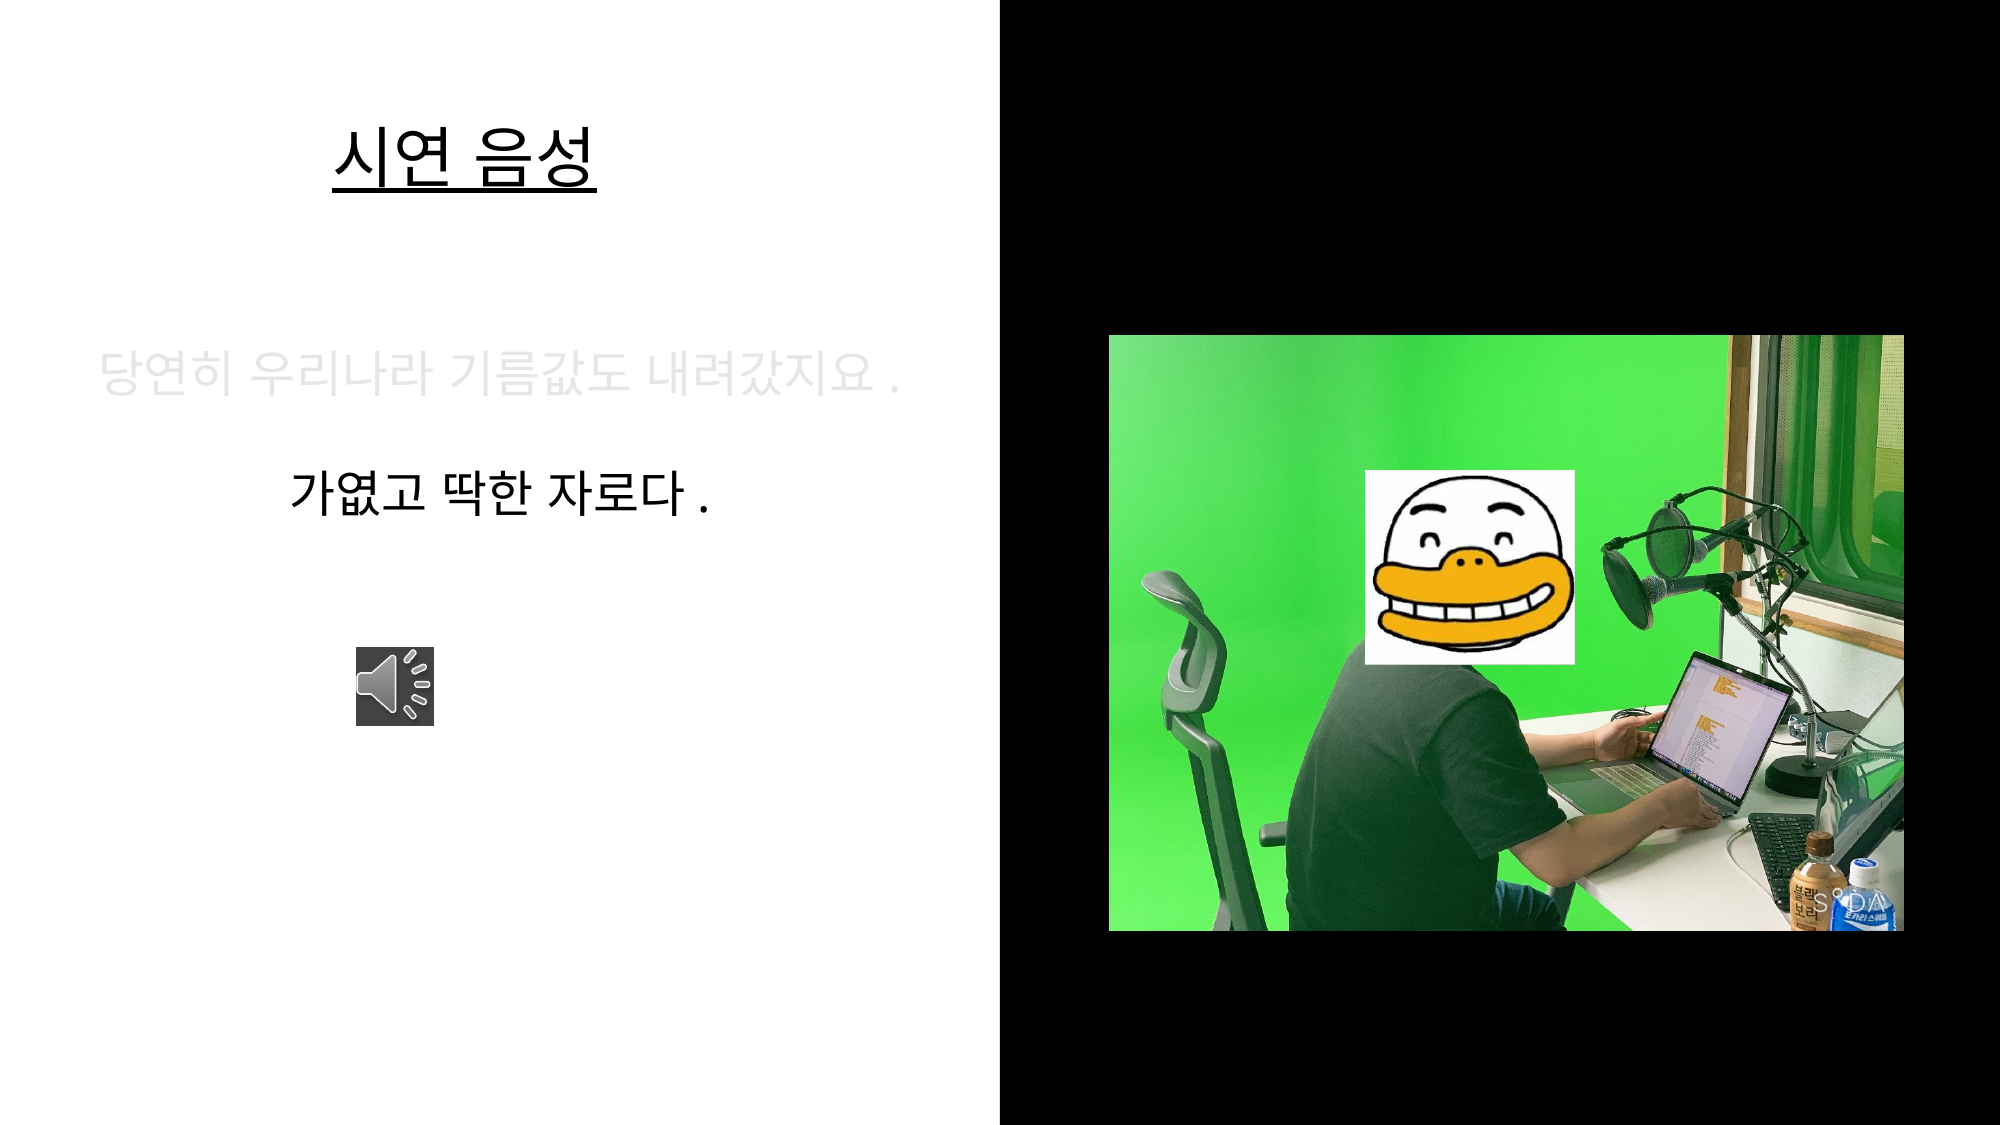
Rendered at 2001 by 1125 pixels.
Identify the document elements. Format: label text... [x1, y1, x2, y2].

text_box 당연히 우리나라 기름값도 내려갔지요. 가엾고 딱한 자로다. [53, 335, 947, 531]
picture [1109, 335, 1904, 931]
text_box 시연 음성 [317, 108, 683, 204]
text_box [999, 0, 2000, 1125]
picture [355, 646, 436, 727]
